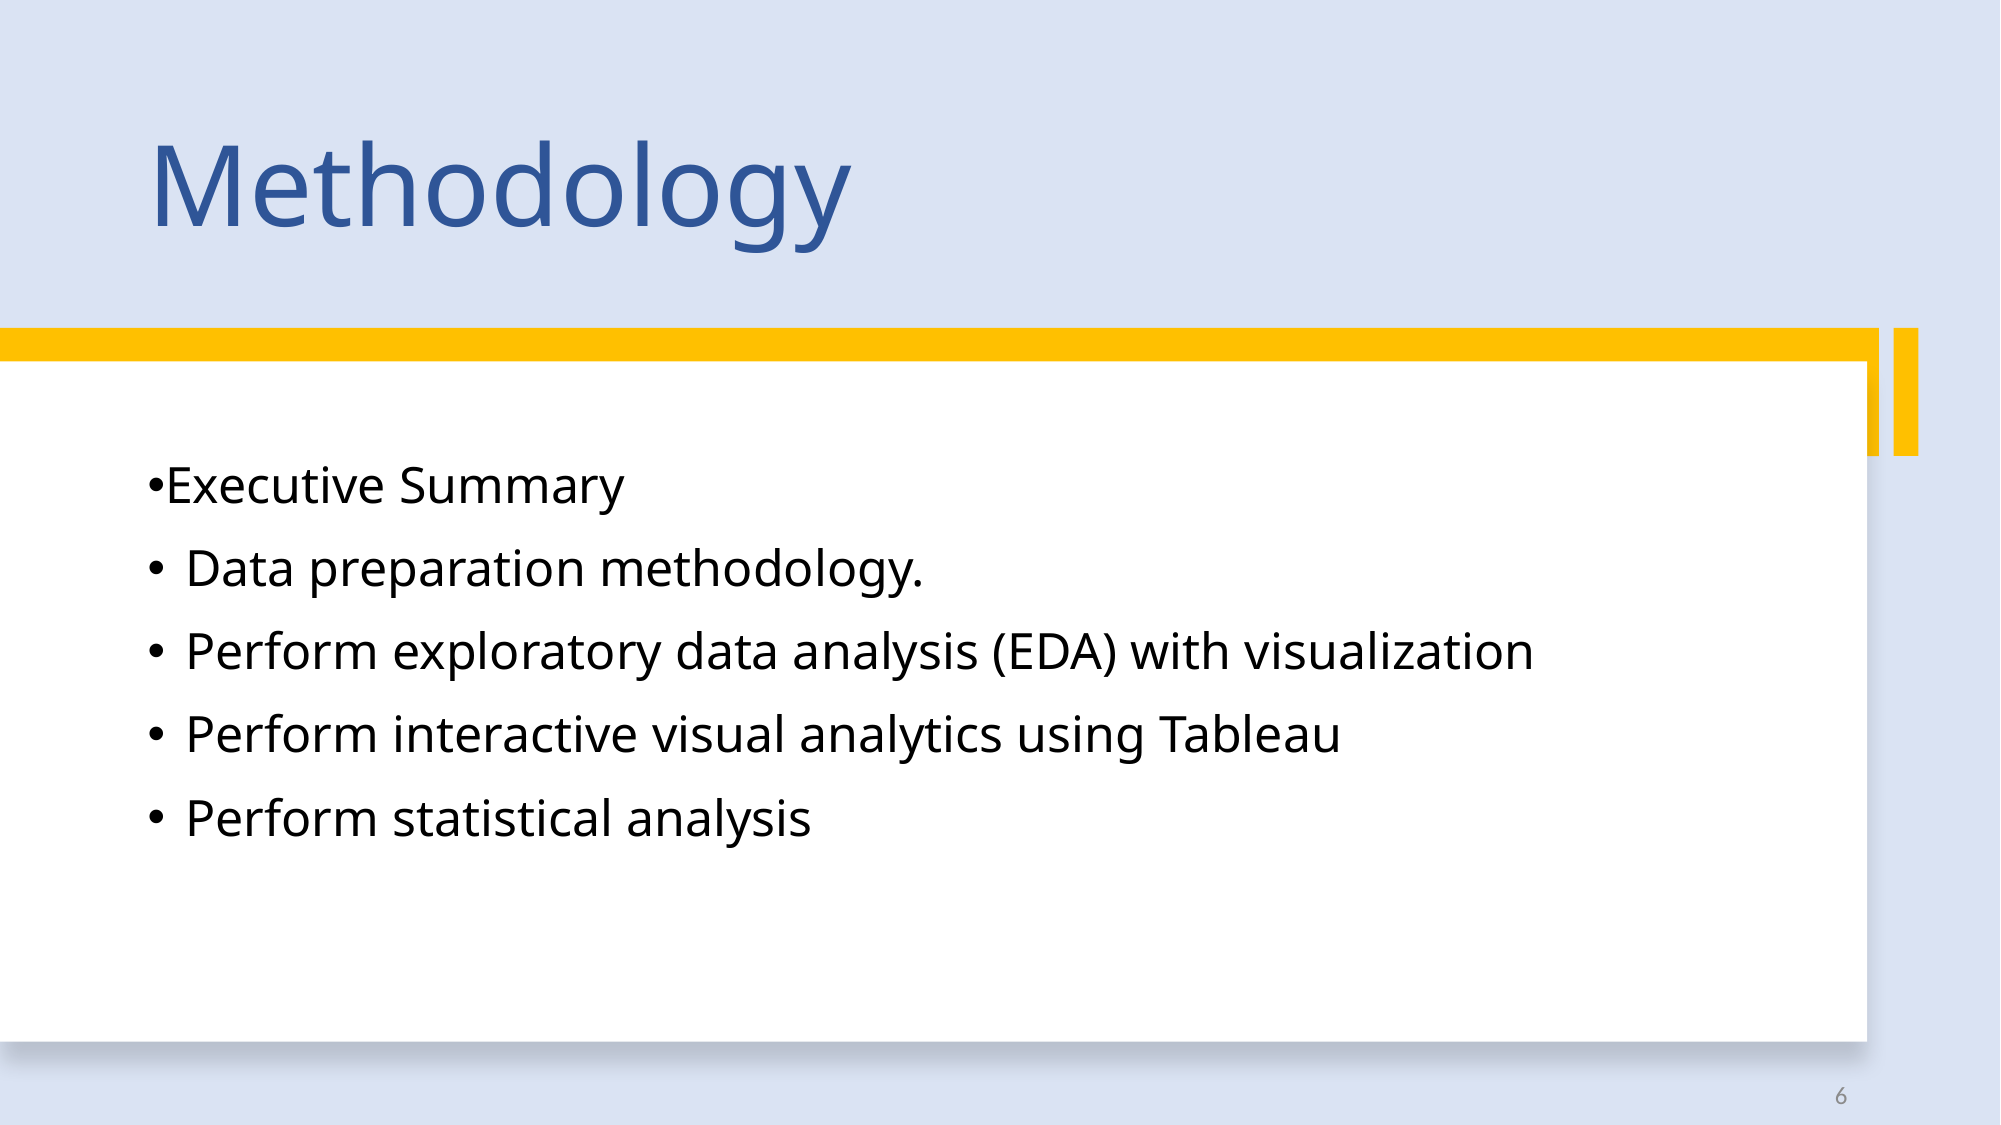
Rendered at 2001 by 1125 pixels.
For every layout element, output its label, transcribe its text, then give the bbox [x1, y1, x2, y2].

text_box Executive Summary Data preparation methodology. Perform exploratory data analysis (EDA) with visualization Perform interactive visual analytics using Tableau Perform statistical analysis [132, 457, 1797, 908]
text_box [0, 0, 2000, 1125]
text_box [0, 457, 1868, 1043]
text_box Methodology [132, 63, 1648, 259]
text_box [0, 457, 1872, 1067]
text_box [0, 327, 1919, 457]
slide_number 6 [1412, 1065, 1863, 1125]
